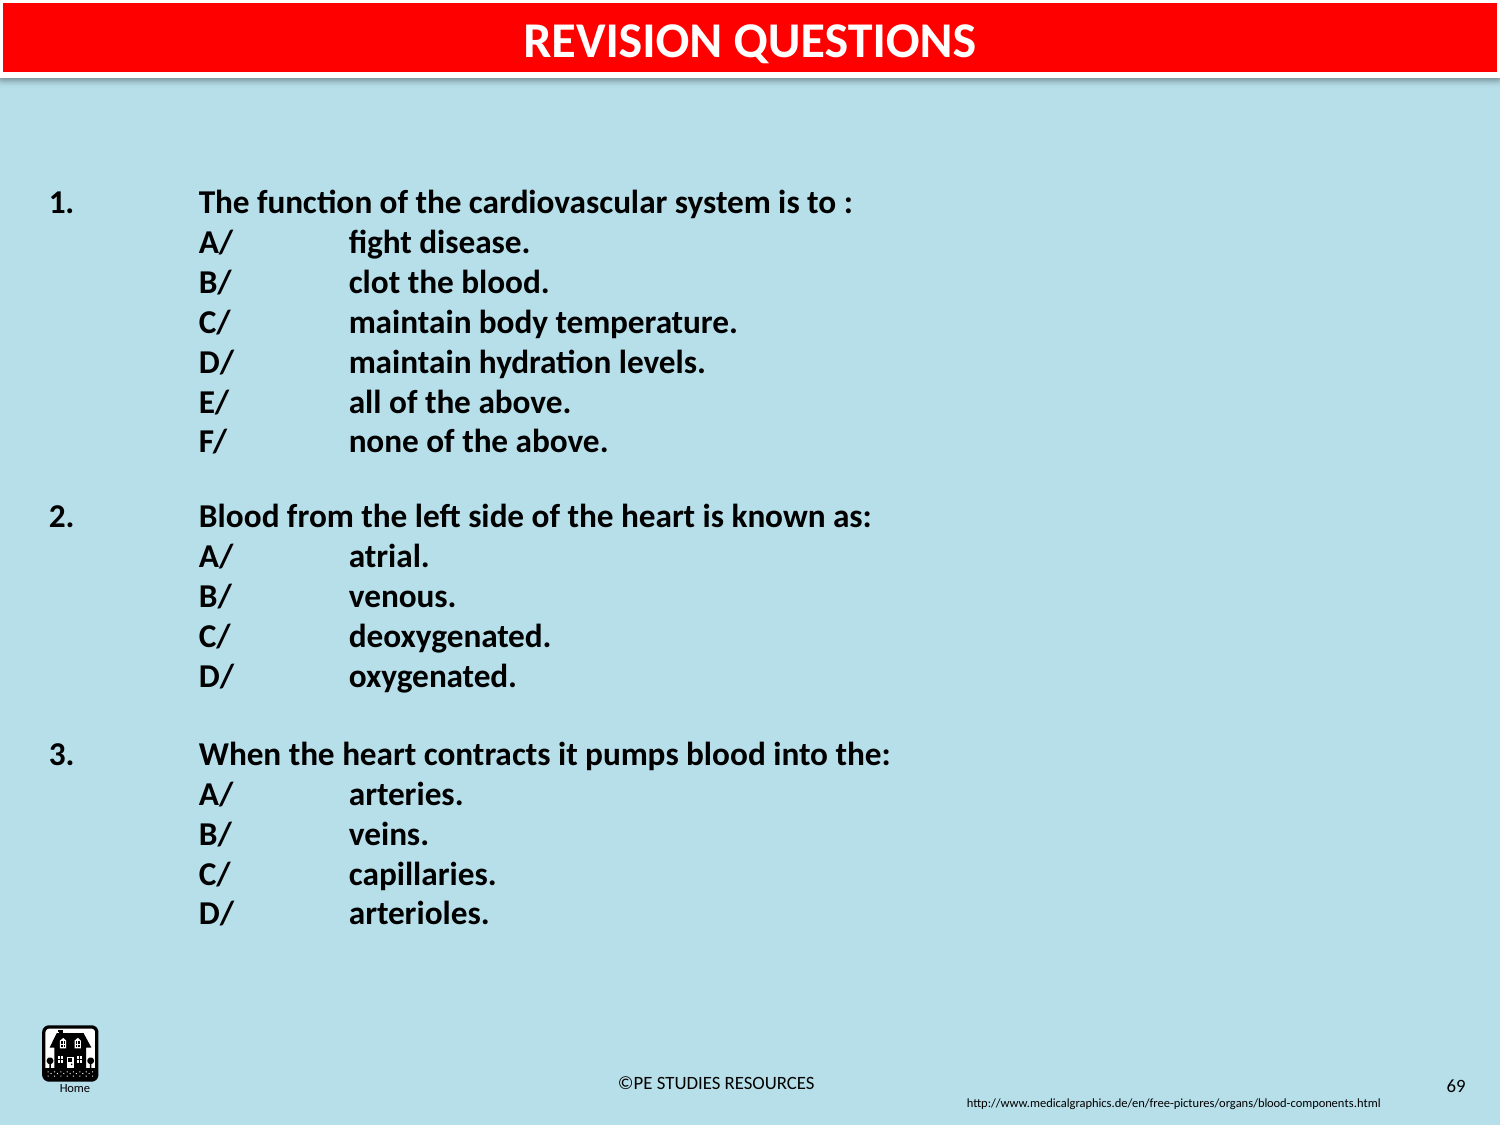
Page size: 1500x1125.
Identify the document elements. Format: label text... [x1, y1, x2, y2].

text_box 2. Blood from the left side of the heart is known as: A/ atrial. B/ venous. C/ deoxygenated. D/ oxygenated. [34, 486, 888, 724]
text_box http://www.medicalgraphics.de/en/free-pictures/organs/blood-components.html [952, 1087, 1500, 1118]
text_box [23, 1024, 127, 1103]
text_box REVISION QUESTIONS [0, 0, 1500, 78]
text_box 1. The function of the cardiovascular system is to : A/ fight disease. B/ clot the blood. C/ maintain body temperature. D/ maintain hydration levels. E/ all of the above. F/ none of the above. [33, 172, 870, 512]
text_box 69 [1130, 1054, 1481, 1087]
text_box 3. When the heart contracts it pumps blood into the: A/ arteries. B/ veins. C/ capillaries. D/ arterioles. [34, 724, 907, 985]
footer ©PE STUDIES RESOURCES [478, 1051, 954, 1112]
